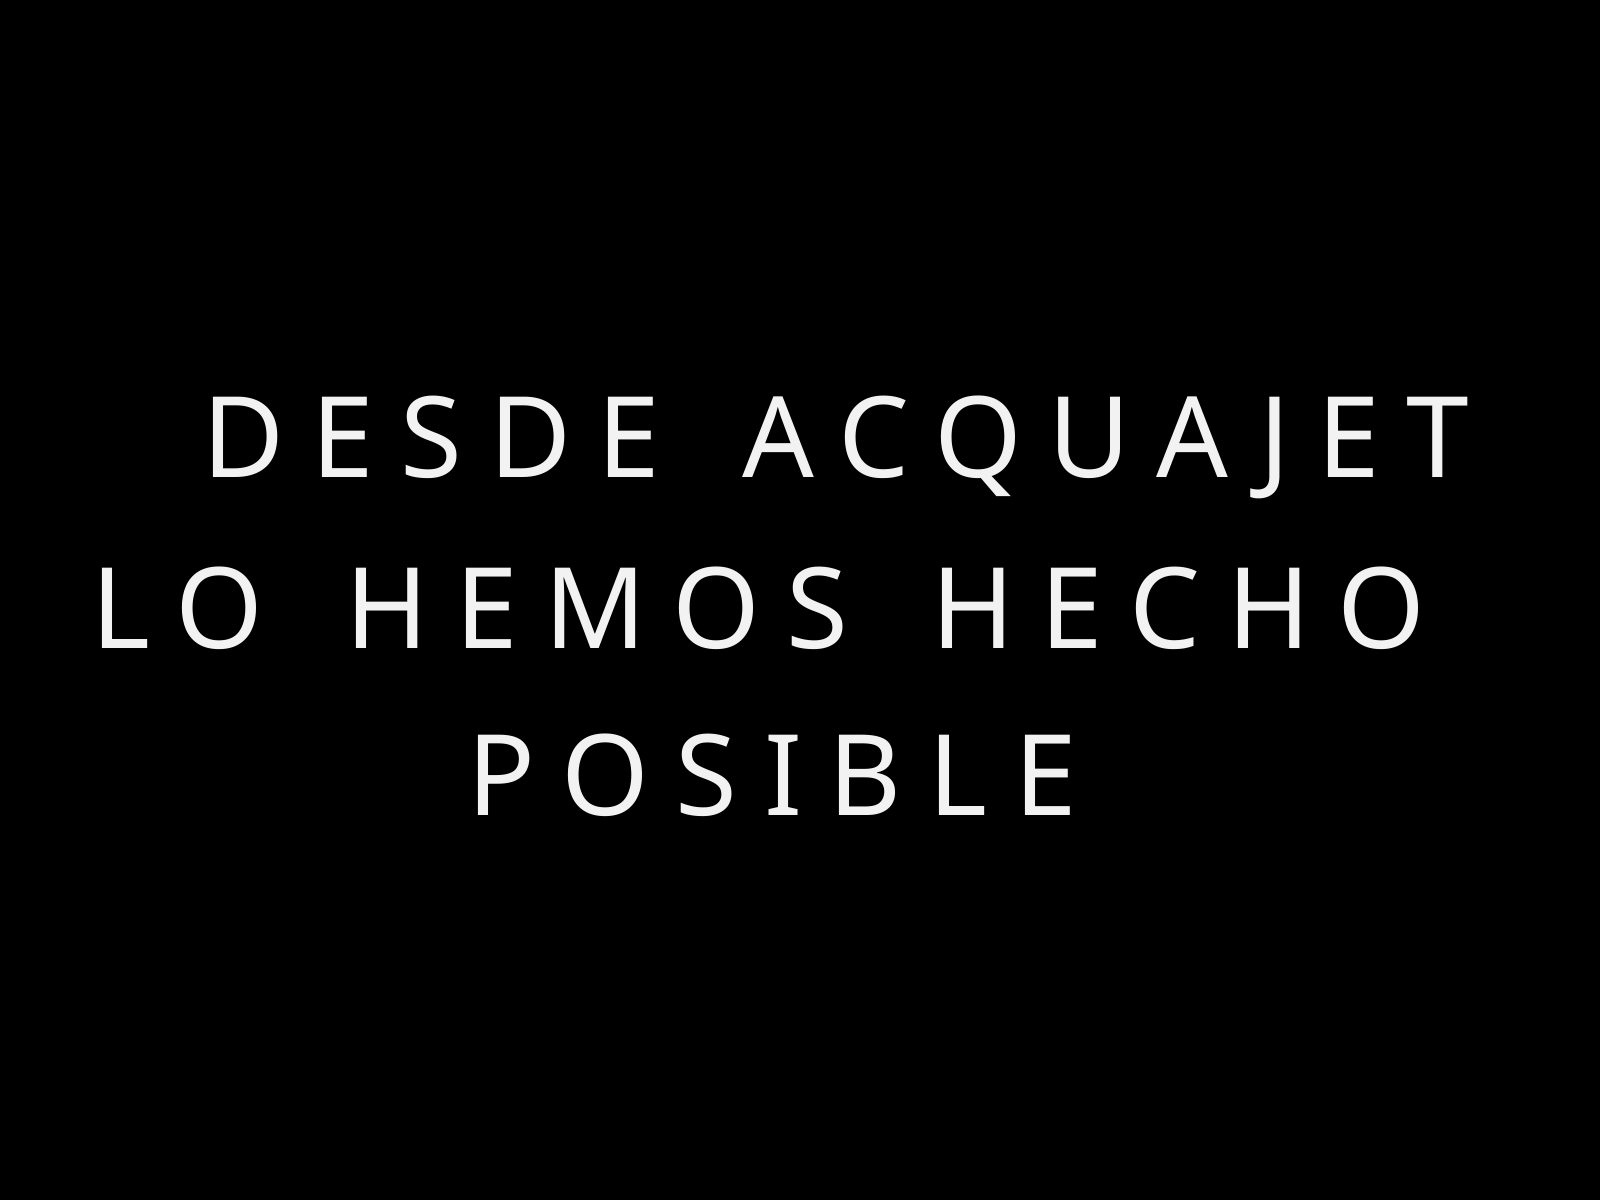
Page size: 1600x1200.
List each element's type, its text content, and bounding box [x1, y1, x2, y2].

text_box DESDE ACQUAJET LO HEMOS HECHO POSIBLE [0, 337, 1583, 1004]
